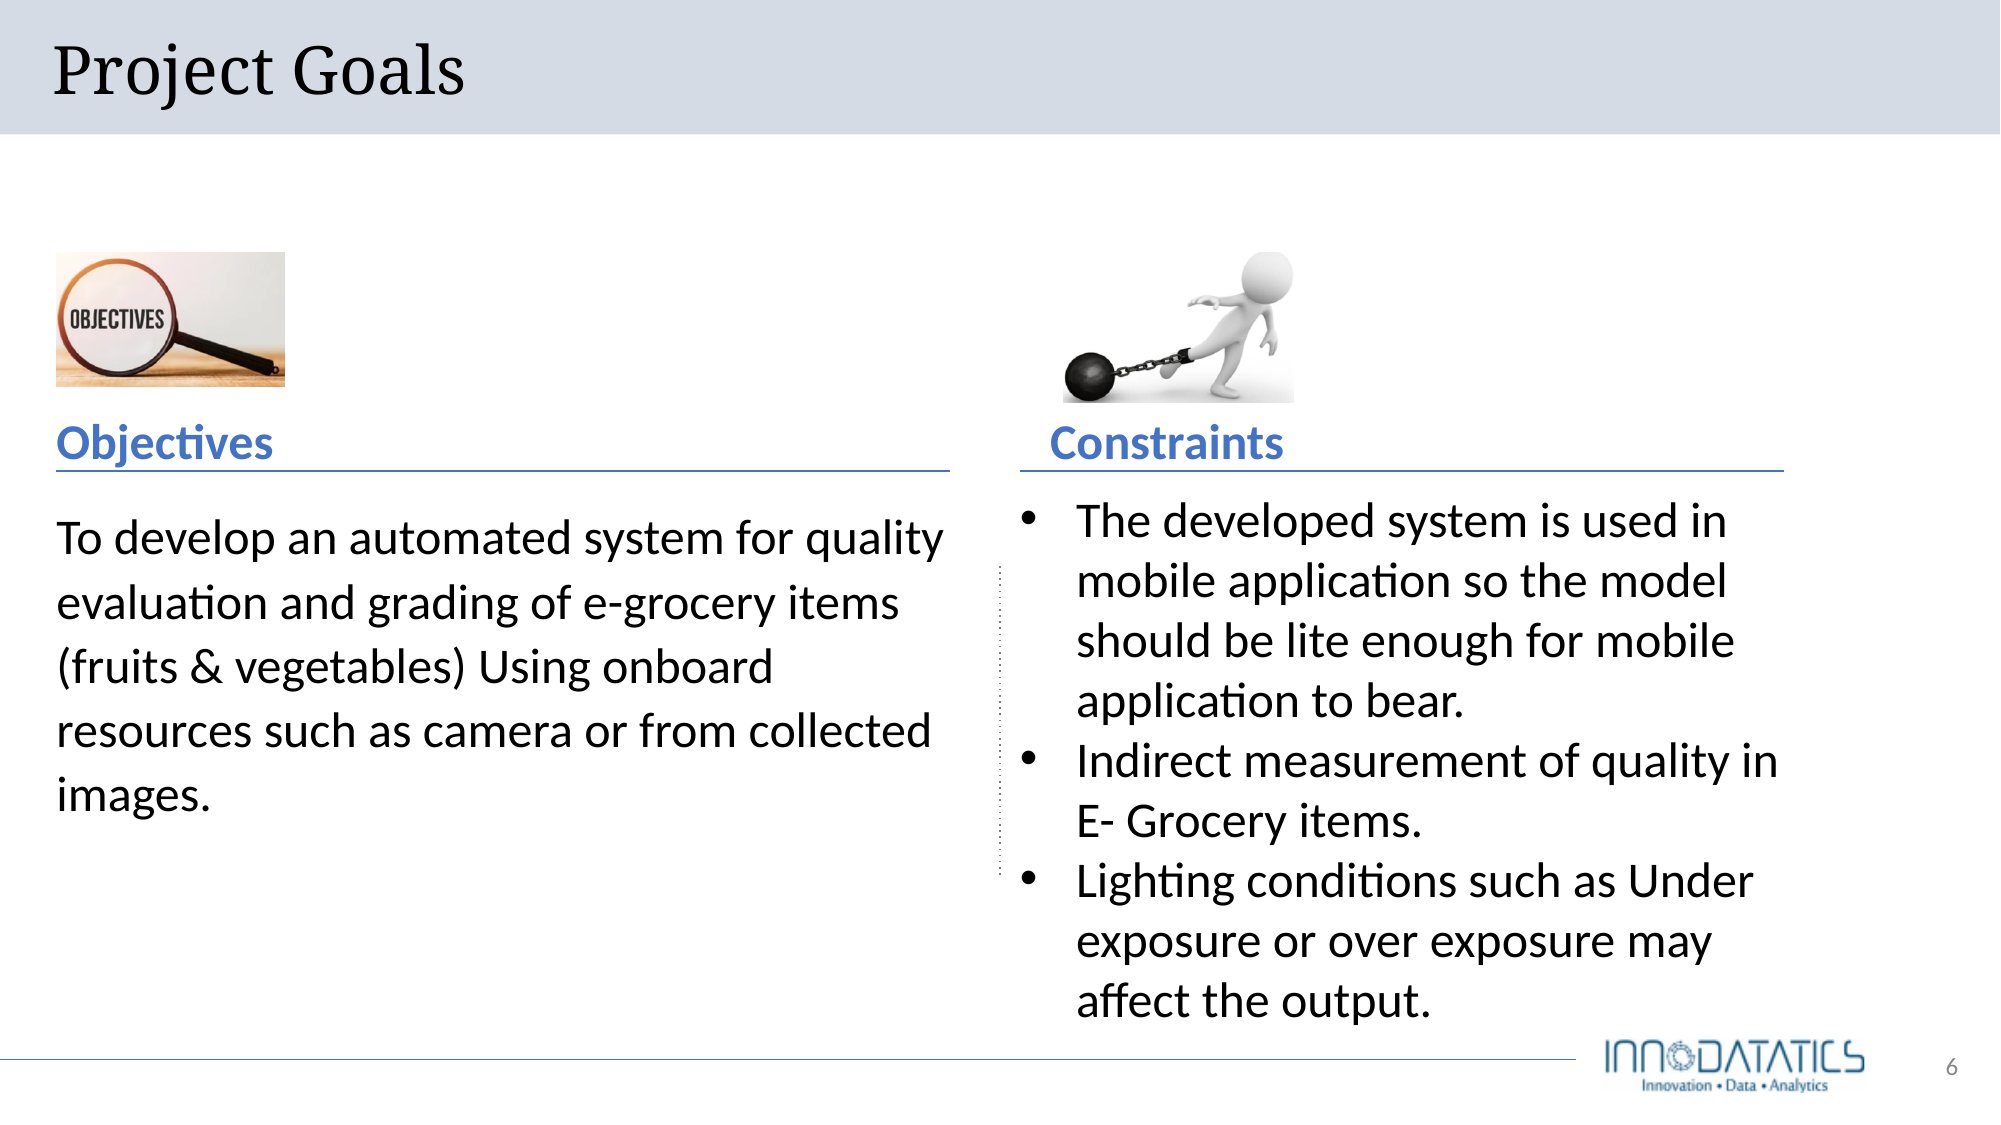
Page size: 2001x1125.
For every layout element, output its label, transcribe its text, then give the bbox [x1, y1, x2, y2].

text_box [56, 416, 1815, 1081]
picture [1603, 1038, 1865, 1093]
slide_number ‹#› [1909, 1041, 1974, 1090]
title Project Goals [37, 0, 1763, 175]
picture [1063, 252, 1294, 403]
picture [56, 252, 285, 387]
